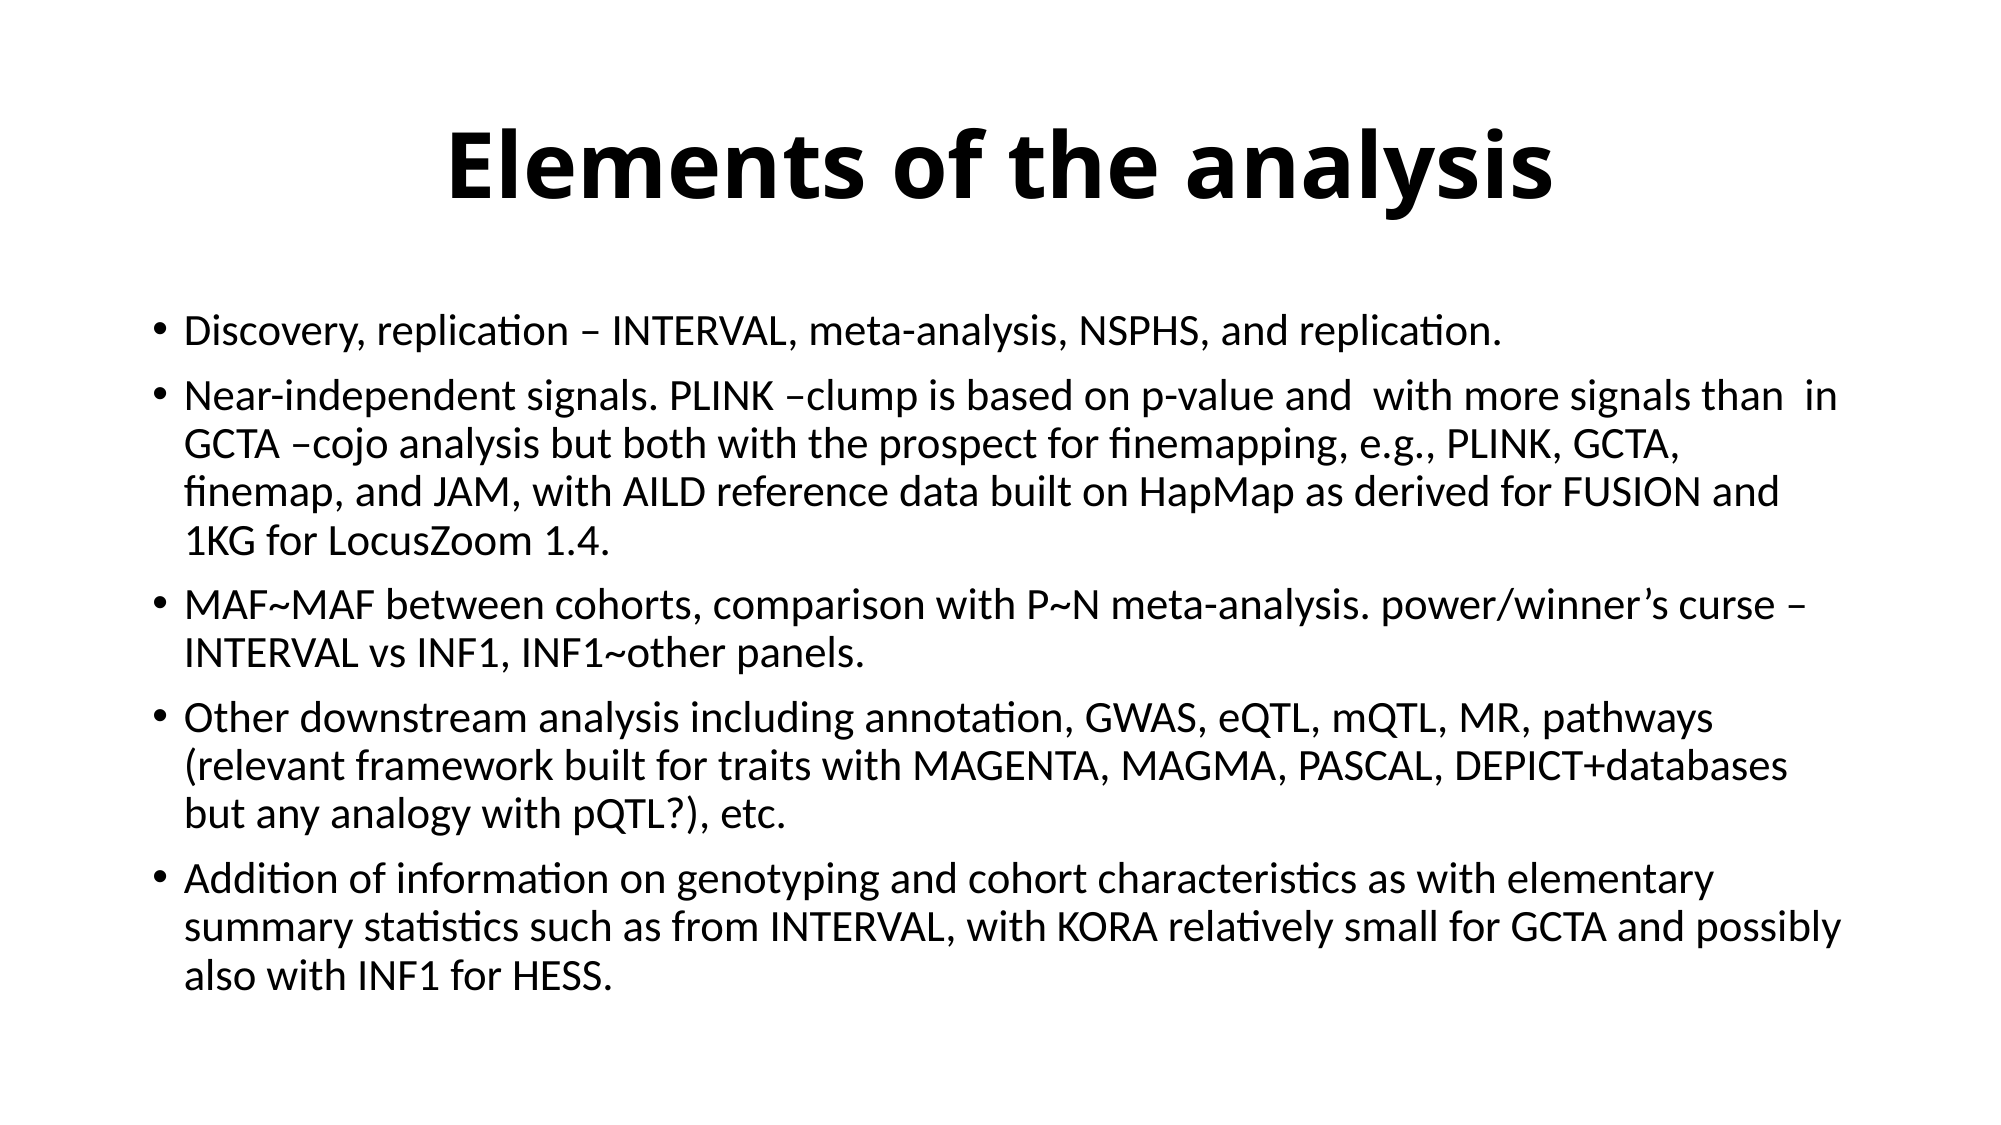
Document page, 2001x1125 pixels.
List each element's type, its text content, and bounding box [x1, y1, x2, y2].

title Elements of the analysis [137, 59, 1863, 278]
